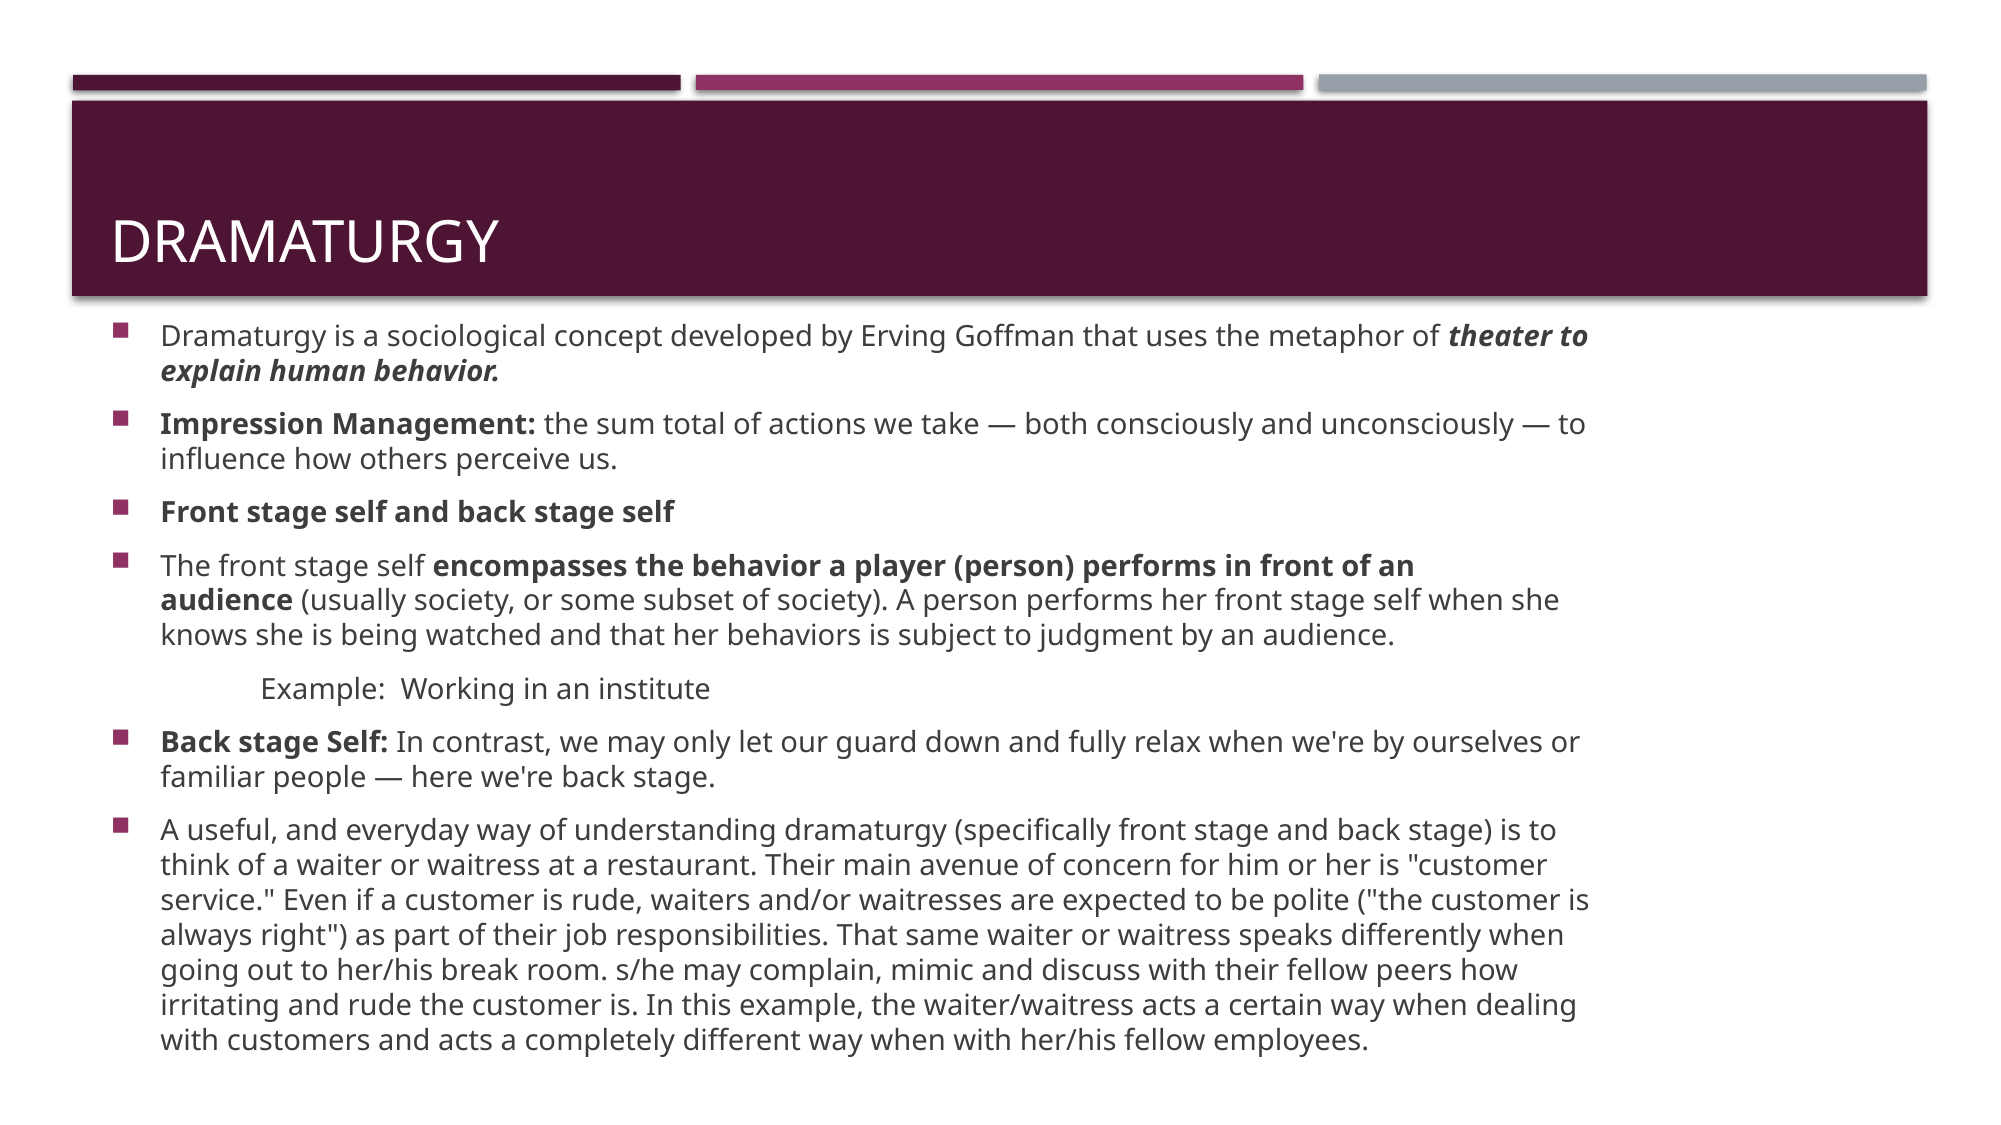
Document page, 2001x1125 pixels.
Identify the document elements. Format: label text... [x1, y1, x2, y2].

list Dramaturgy is a sociological concept developed by Erving Goffman that uses the metaphor of theater to explain human behavior. Impression Management: the sum total of actions we take — both consciously and unconsciously — to influence how others perceive us. Front stage self and back stage self The front stage self encompasses the behavior a player (person) performs in front of an audience (usually society, or some subset of society). A person performs her front stage self when she knows she is being watched and that her behaviors is subject to judgment by an audience. Example: Working in an institute Back stage Self: In contrast, we may only let our guard down and fully relax when we're by ourselves or familiar people — here we're back stage. A useful, and everyday way of understanding dramaturgy (specifically front stage and back stage) is to think of a waiter or waitress at a restaurant. Their main avenue of concern for him or her is "customer service." Even if a customer is rude, waiters and/or waitresses are expected to be polite ("the customer is always right") as part of their job responsibilities. That same waiter or waitress speaks differently when going out to her/his break room. s/he may complain, mimic and discuss with their fellow peers how irritating and rude the customer is. In this example, the waiter/waitress acts a certain way when dealing with customers and acts a completely different way when with her/his fellow employees. [95, 577, 1638, 850]
title Dramaturgy [95, 115, 1905, 282]
